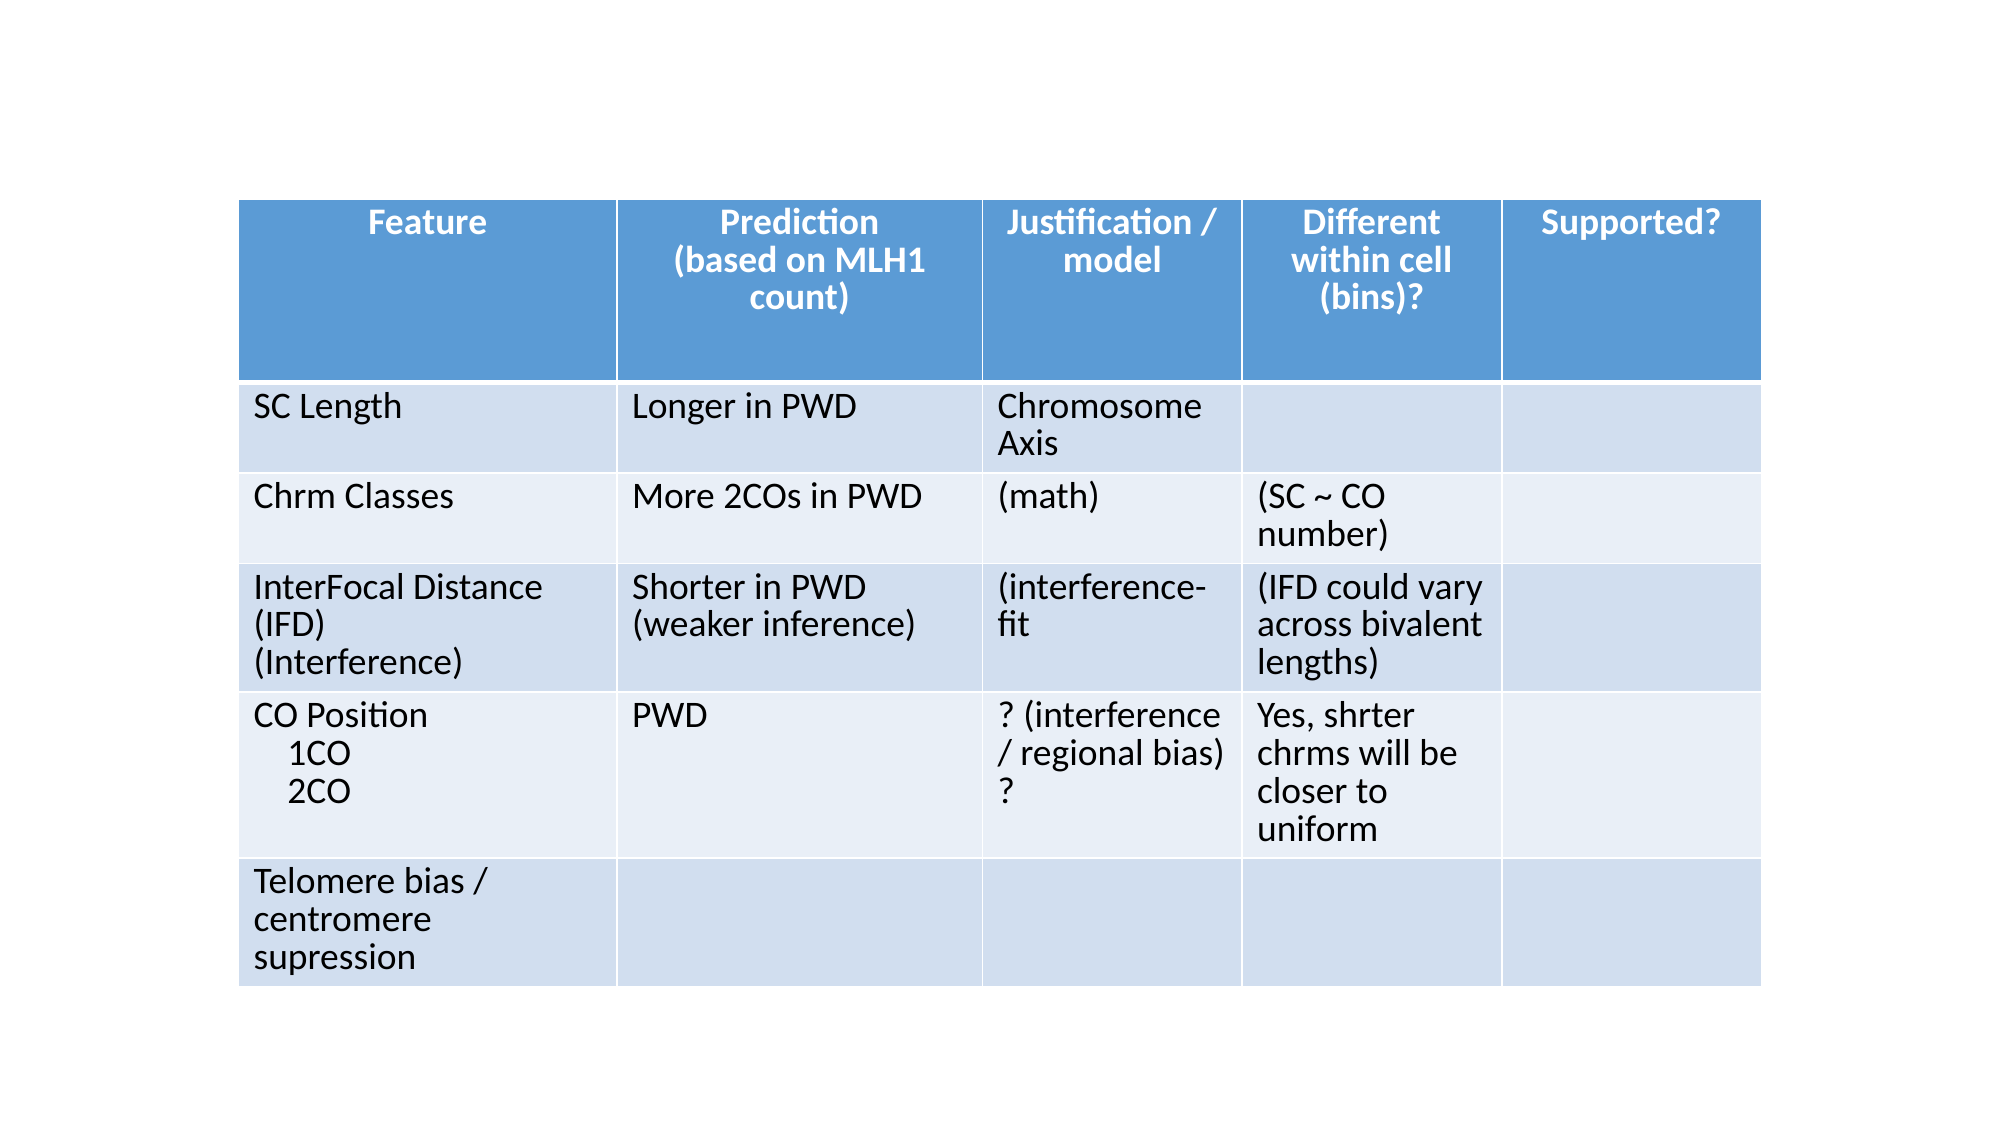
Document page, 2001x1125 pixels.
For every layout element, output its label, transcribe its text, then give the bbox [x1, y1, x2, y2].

table_cell [1243, 859, 1501, 986]
table_cell More 2COs in PWD [618, 474, 982, 563]
table_header Prediction (based on MLH1 count) [618, 200, 982, 380]
table_header Different within cell (bins)? [1243, 200, 1501, 380]
table_cell Yes, shrter chrms will be closer to uniform [1243, 693, 1501, 857]
table_cell ? (interference / regional bias) ? [983, 693, 1241, 857]
table_cell (IFD could vary across bivalent lengths) [1243, 564, 1501, 691]
table_cell SC Length [239, 385, 616, 472]
table_cell Telomere bias / centromere supression [239, 859, 616, 986]
table_cell CO Position 1CO 2CO [239, 693, 616, 857]
table_cell (interference-fit [983, 564, 1241, 691]
table_cell PWD [618, 693, 982, 857]
table_header Feature [239, 200, 616, 380]
table_cell Chrm Classes [239, 474, 616, 563]
table_cell [1503, 859, 1761, 986]
table_cell [1503, 385, 1761, 472]
table_cell [1243, 385, 1501, 472]
table_cell (SC ~ CO number) [1243, 474, 1501, 563]
table_cell Shorter in PWD (weaker inference) [618, 564, 982, 691]
table_cell [1503, 564, 1761, 691]
table_cell Longer in PWD [618, 385, 982, 472]
table_header Justification / model [983, 200, 1241, 380]
table_cell [1503, 693, 1761, 857]
table_cell (math) [983, 474, 1241, 563]
table_cell [618, 859, 982, 986]
table_cell Chromosome Axis [983, 385, 1241, 472]
table_cell [983, 859, 1241, 986]
table_header Supported? [1503, 200, 1761, 380]
table_cell InterFocal Distance (IFD) (Interference) [239, 564, 616, 691]
table_cell [1503, 474, 1761, 563]
